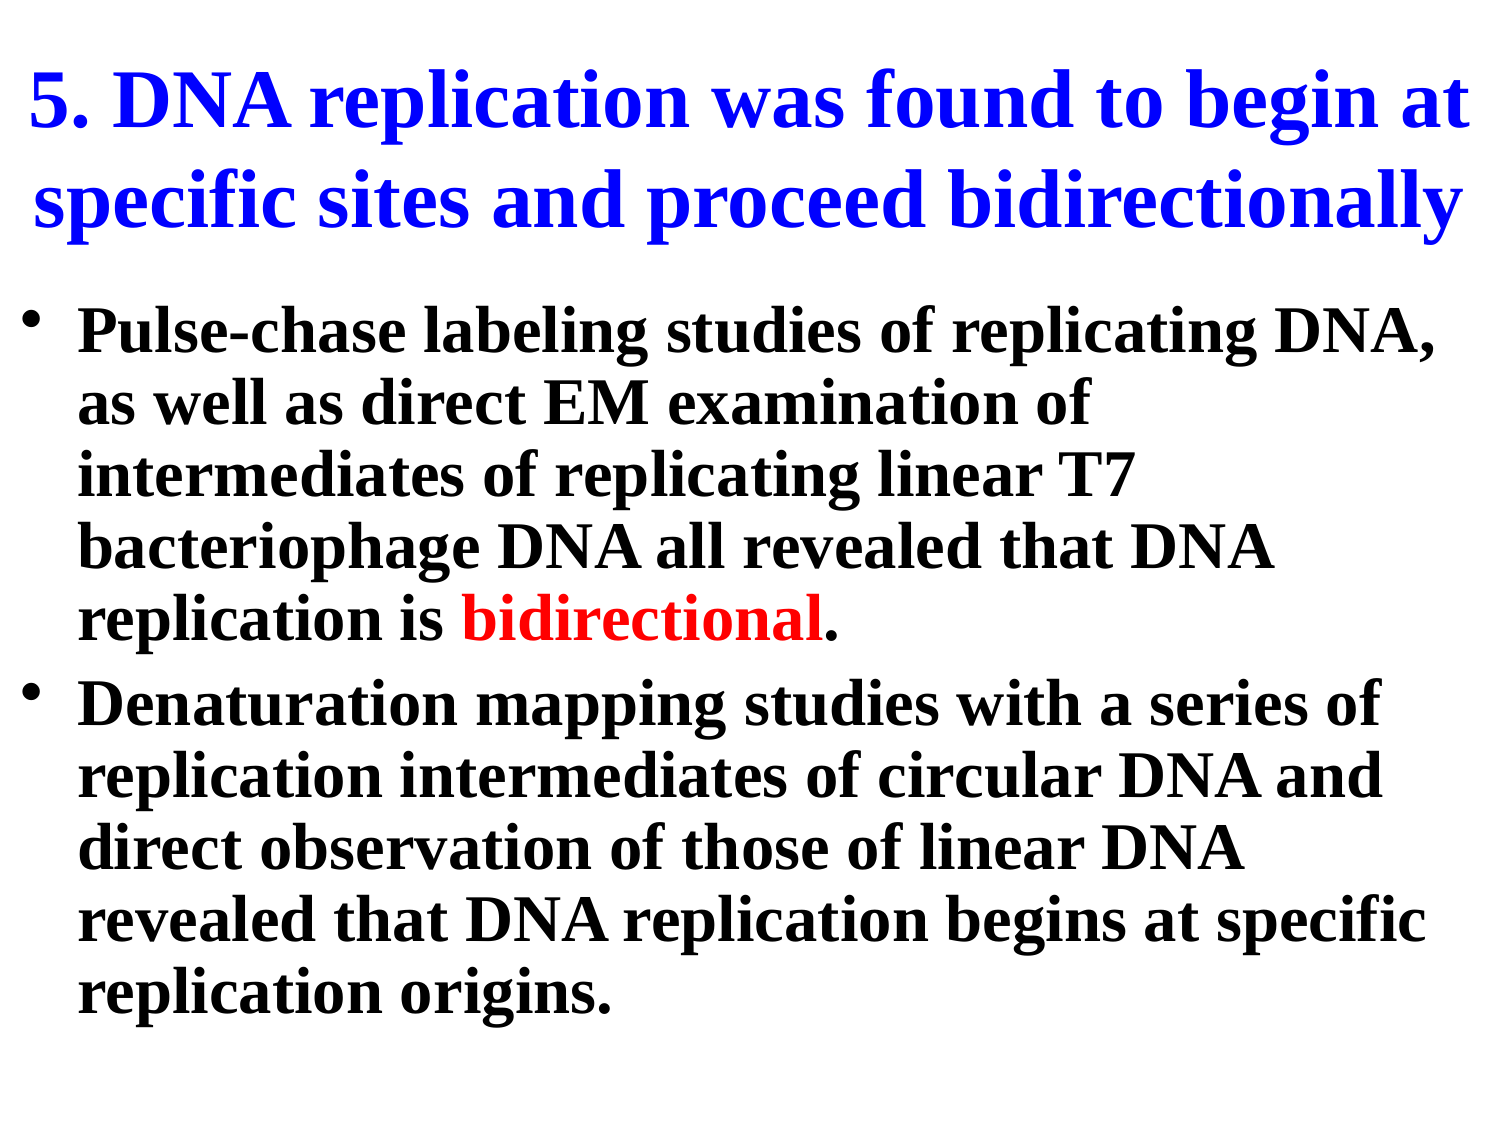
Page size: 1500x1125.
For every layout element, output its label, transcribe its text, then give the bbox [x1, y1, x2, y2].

title 5. DNA replication was found to begin at specific sites and proceed bidirectionally [0, 49, 1500, 238]
list Pulse-chase labeling studies of replicating DNA, as well as direct EM examination of intermediates of replicating linear T7 bacteriophage DNA all revealed that DNA replication is bidirectional. Denaturation mapping studies with a series of replication intermediates of circular DNA and direct observation of those of linear DNA revealed that DNA replication begins at specific replication origins. [5, 287, 1500, 963]
